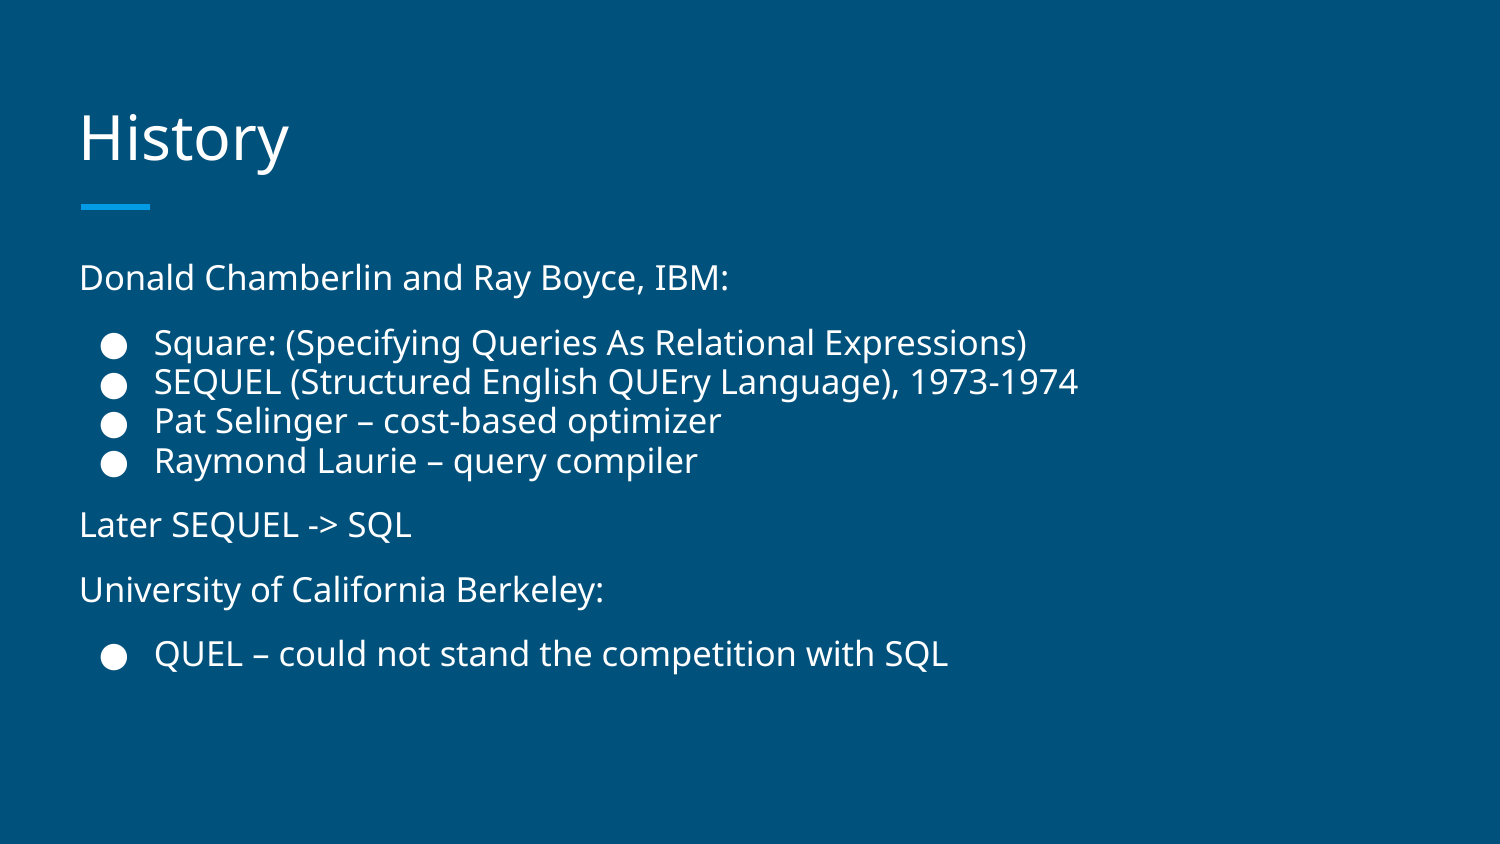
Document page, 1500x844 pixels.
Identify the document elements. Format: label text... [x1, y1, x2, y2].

title History [63, 75, 1437, 188]
list Donald Chamberlin and Ray Boyce, IBM: Square: (Specifying Queries As Relational Expressions) SEQUEL (Structured English QUEry Language), 1973-1974 Pat Selinger – cost-based optimizer Raymond Laurie – query compiler Later SEQUEL -> SQL University of California Berkeley: QUEL – could not stand the competition with SQL [63, 244, 1437, 750]
